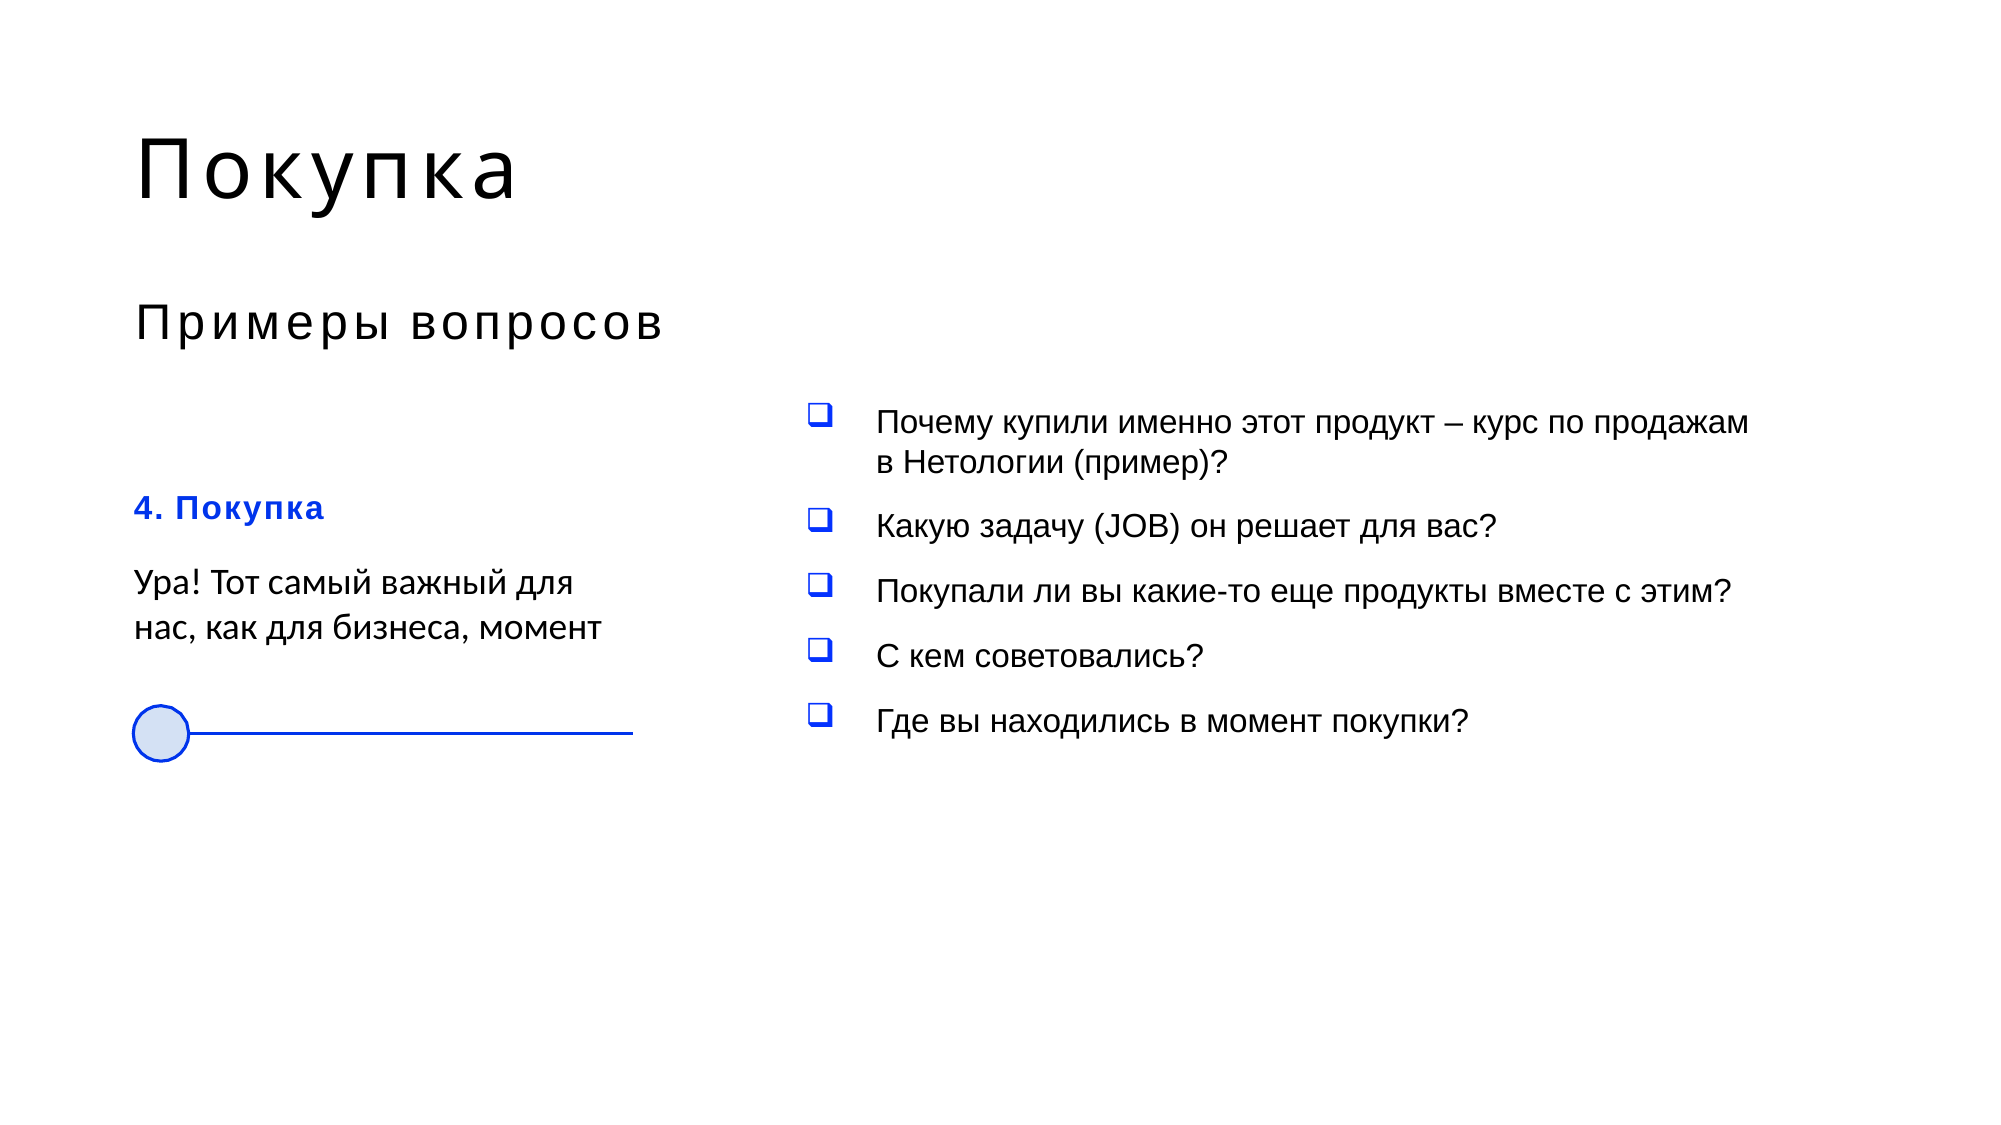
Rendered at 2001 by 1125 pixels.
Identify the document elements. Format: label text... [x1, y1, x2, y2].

text_box Примеры вопросов [133, 287, 824, 350]
title Покупка [132, 69, 1857, 260]
text_box Почему купили именно этот продукт – курс по продажам в Нетологии (пример)? Какую задачу (JOB) он решает для вас? Покупали ли вы какие-то еще продукты вместе с этим? С кем советовались? Где вы находились в момент покупки? [803, 397, 1773, 794]
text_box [131, 704, 634, 763]
text_box 4. Покупка Ура! Тот самый важный для нас, как для бизнеса, момент [131, 484, 621, 648]
